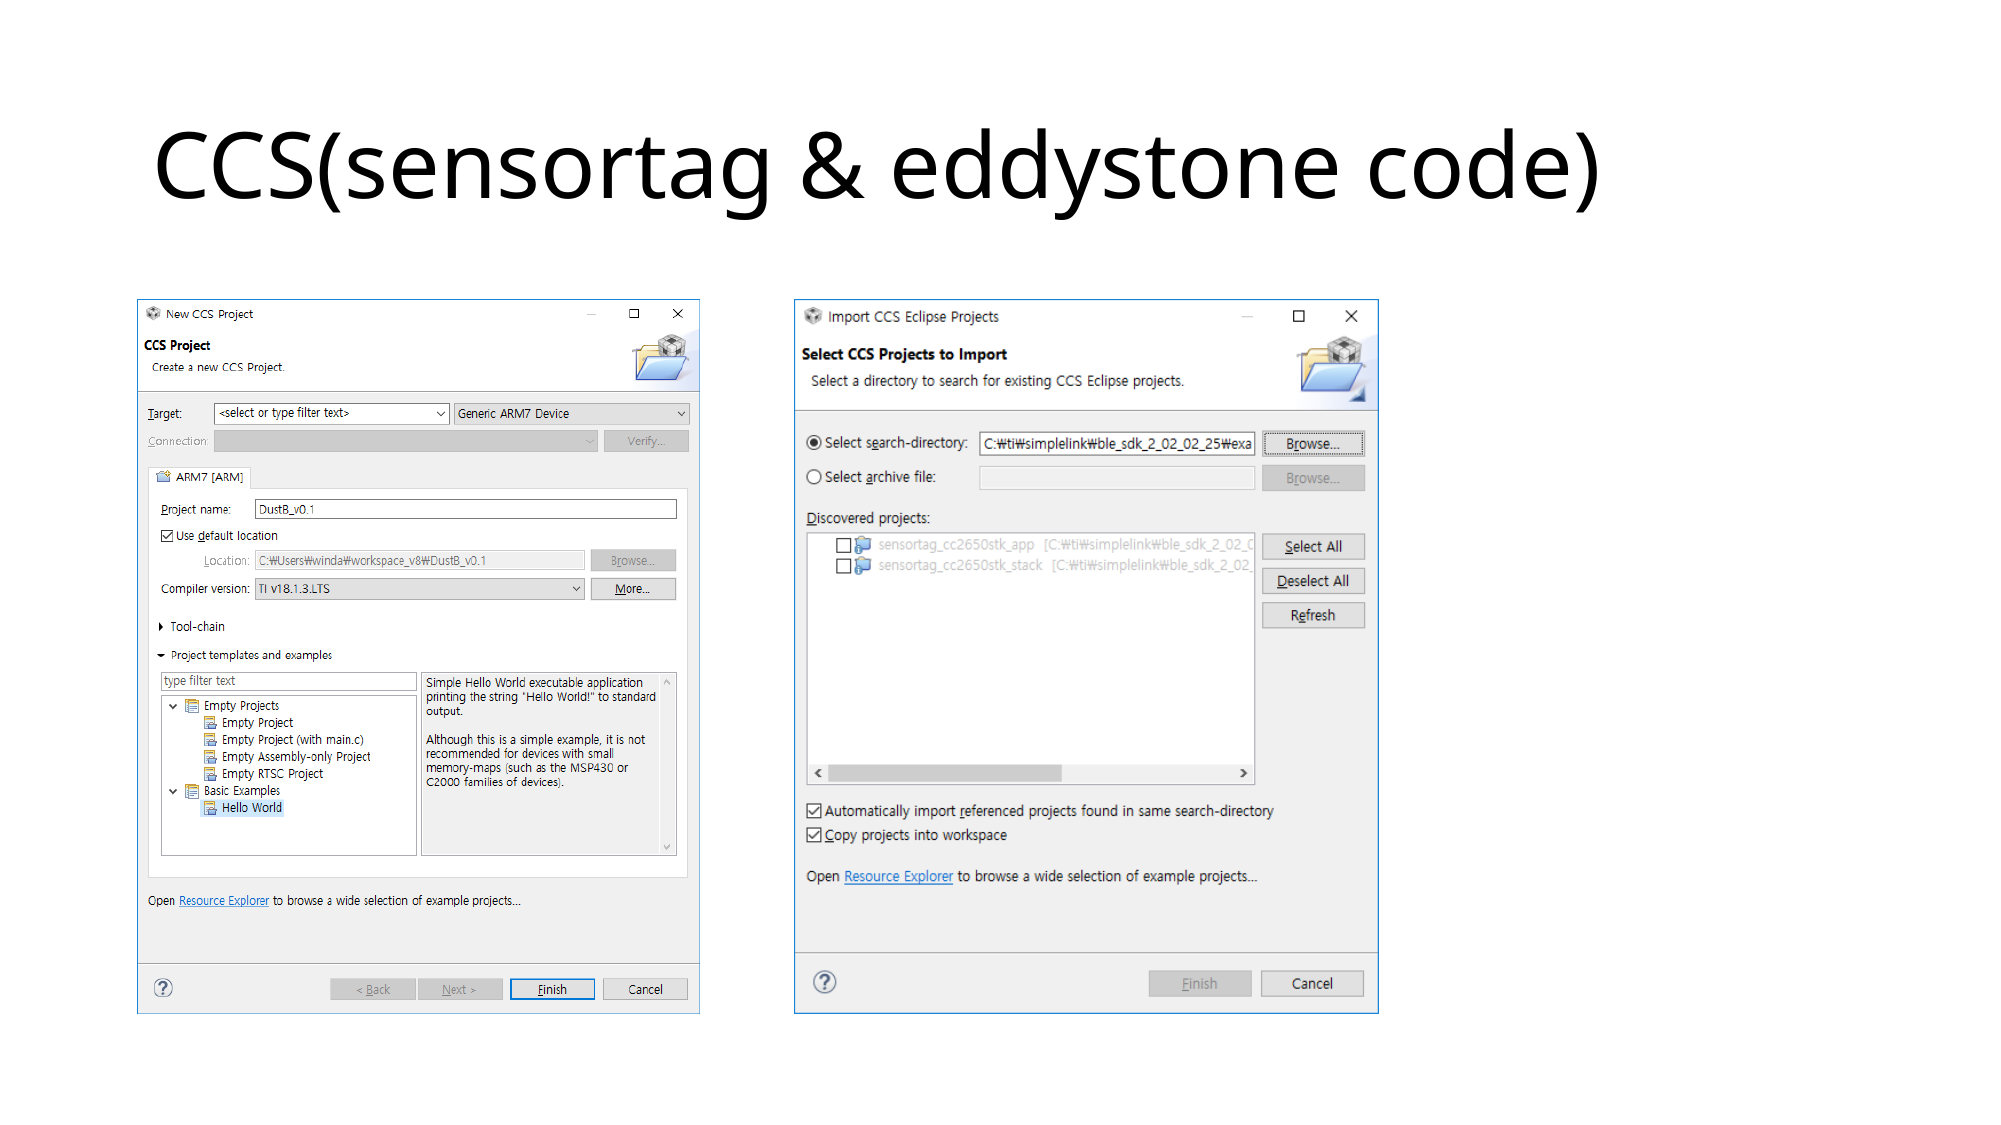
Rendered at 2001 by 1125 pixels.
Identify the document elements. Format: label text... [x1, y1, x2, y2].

title CCS(sensortag & eddystone code) [137, 59, 1863, 278]
picture [794, 299, 1379, 1014]
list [137, 299, 700, 1014]
